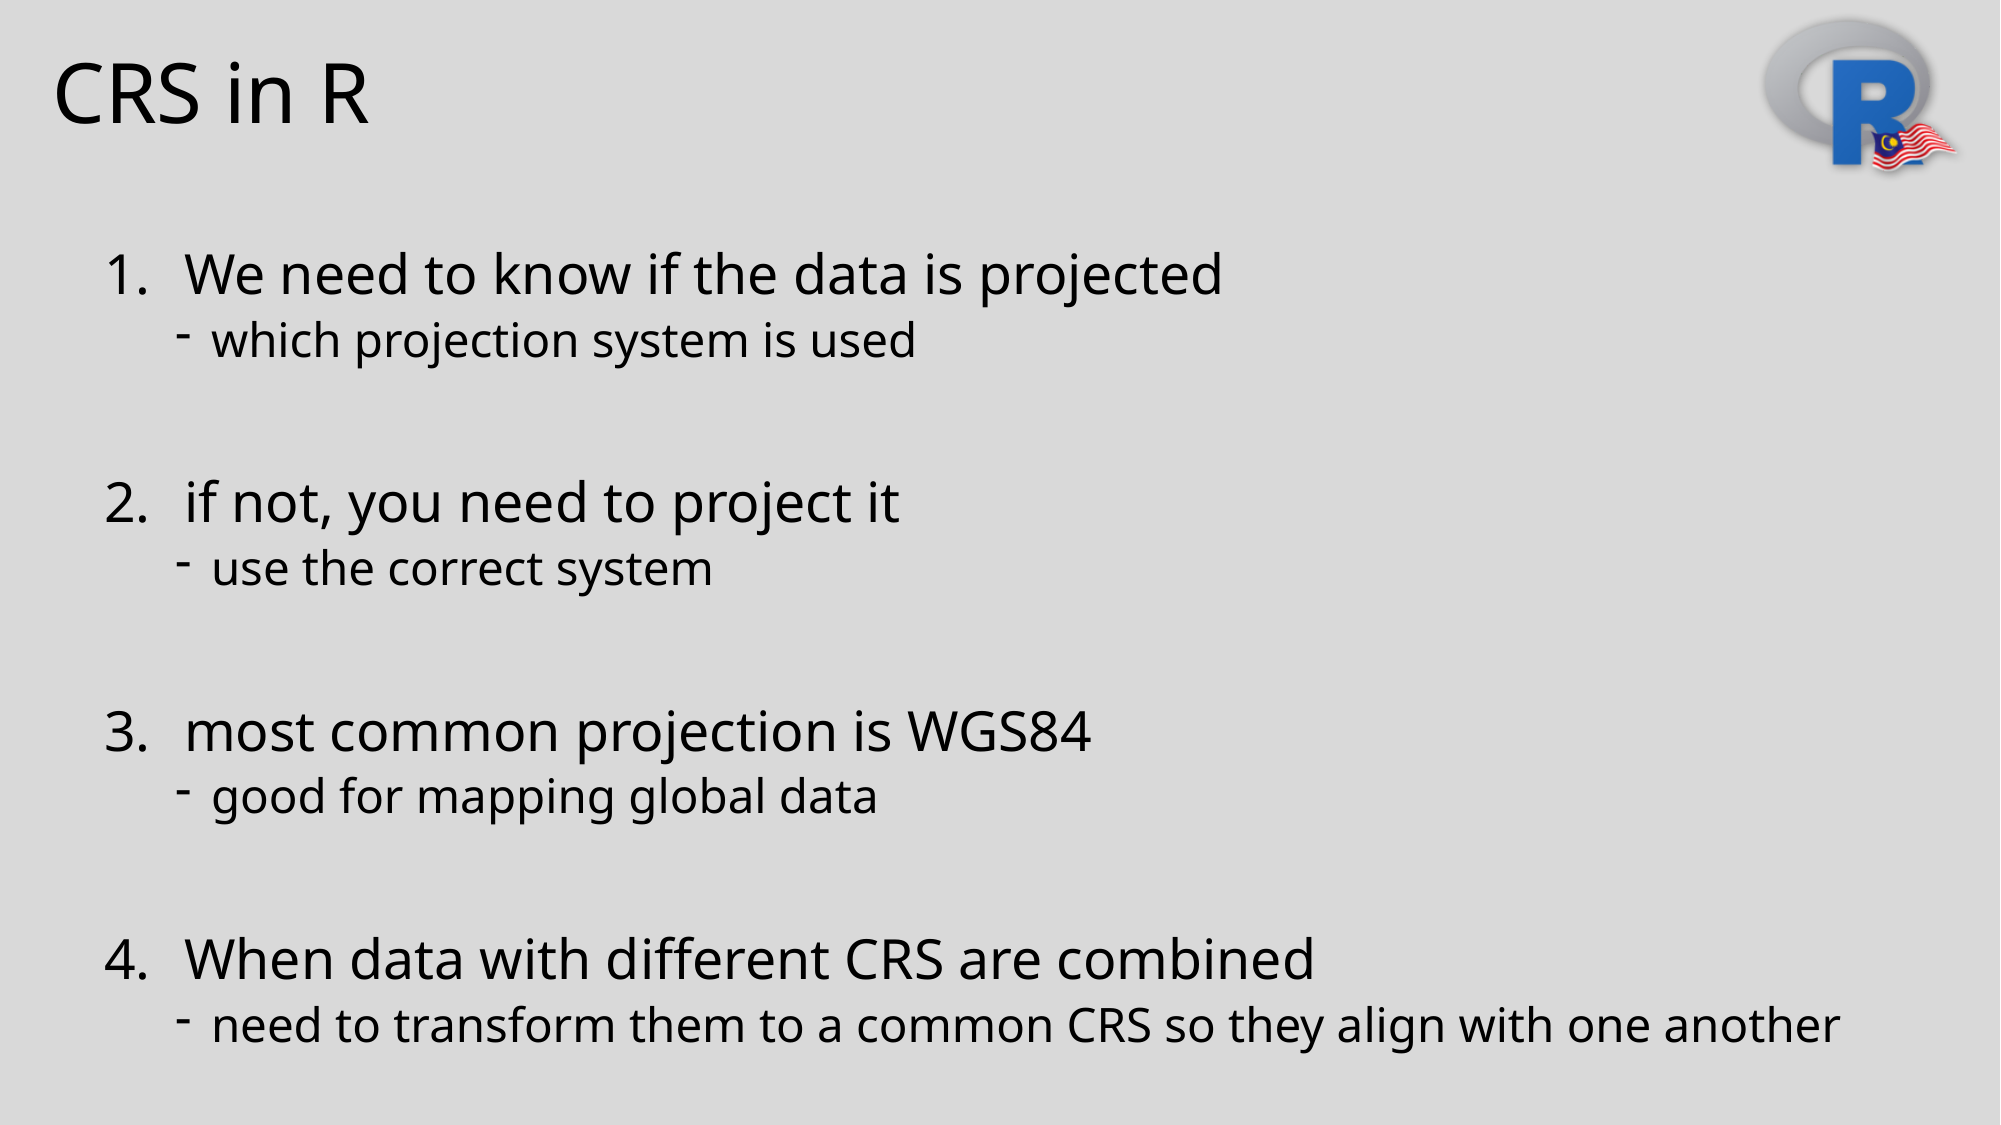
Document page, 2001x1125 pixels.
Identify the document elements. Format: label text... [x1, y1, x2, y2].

text_box CRS in R [37, 21, 1682, 173]
list We need to know if the data is projected which projection system is used if not, you need to project it use the correct system most common projection is WGS84 good for mapping global data When data with different CRS are combined need to transform them to a common CRS so they align with one another [89, 239, 1911, 1076]
text_box [1757, 21, 1963, 172]
